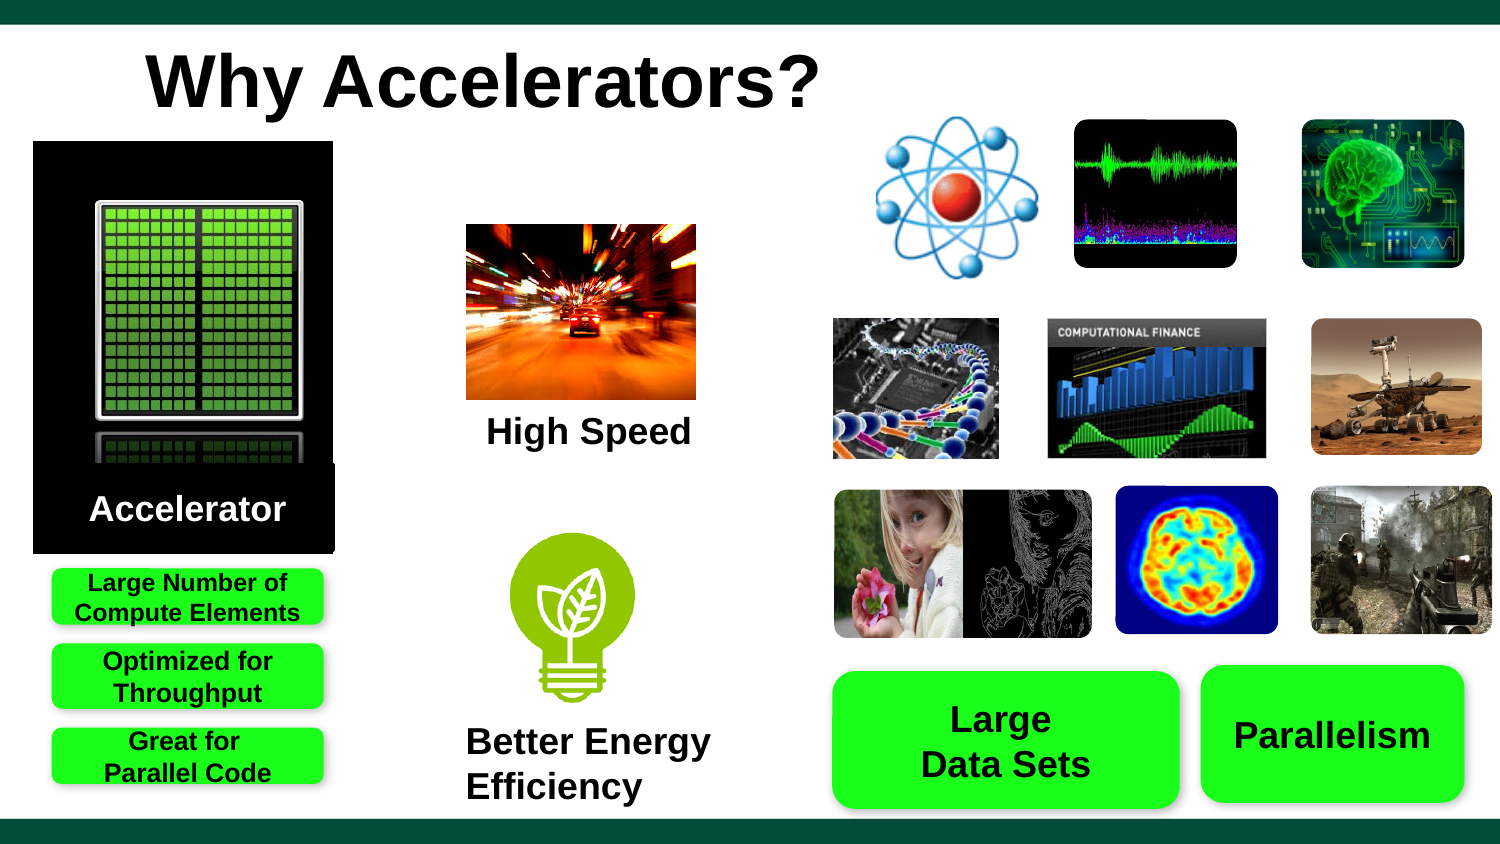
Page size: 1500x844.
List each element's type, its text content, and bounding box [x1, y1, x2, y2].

title Why Accelerators? [0, 0, 1007, 160]
text_box High Speed [471, 399, 816, 459]
picture [0, 0, 1500, 844]
text_box Parallelism [1198, 662, 1467, 805]
text_box Optimized for Throughput [49, 641, 326, 711]
text_box Great for Parallel Code [49, 725, 326, 787]
text_box Large Data Sets [830, 669, 1182, 811]
text_box Better Energy Efficiency [450, 709, 796, 815]
text_box Large Number of Compute Elements [49, 566, 326, 627]
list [1310, 485, 1493, 635]
